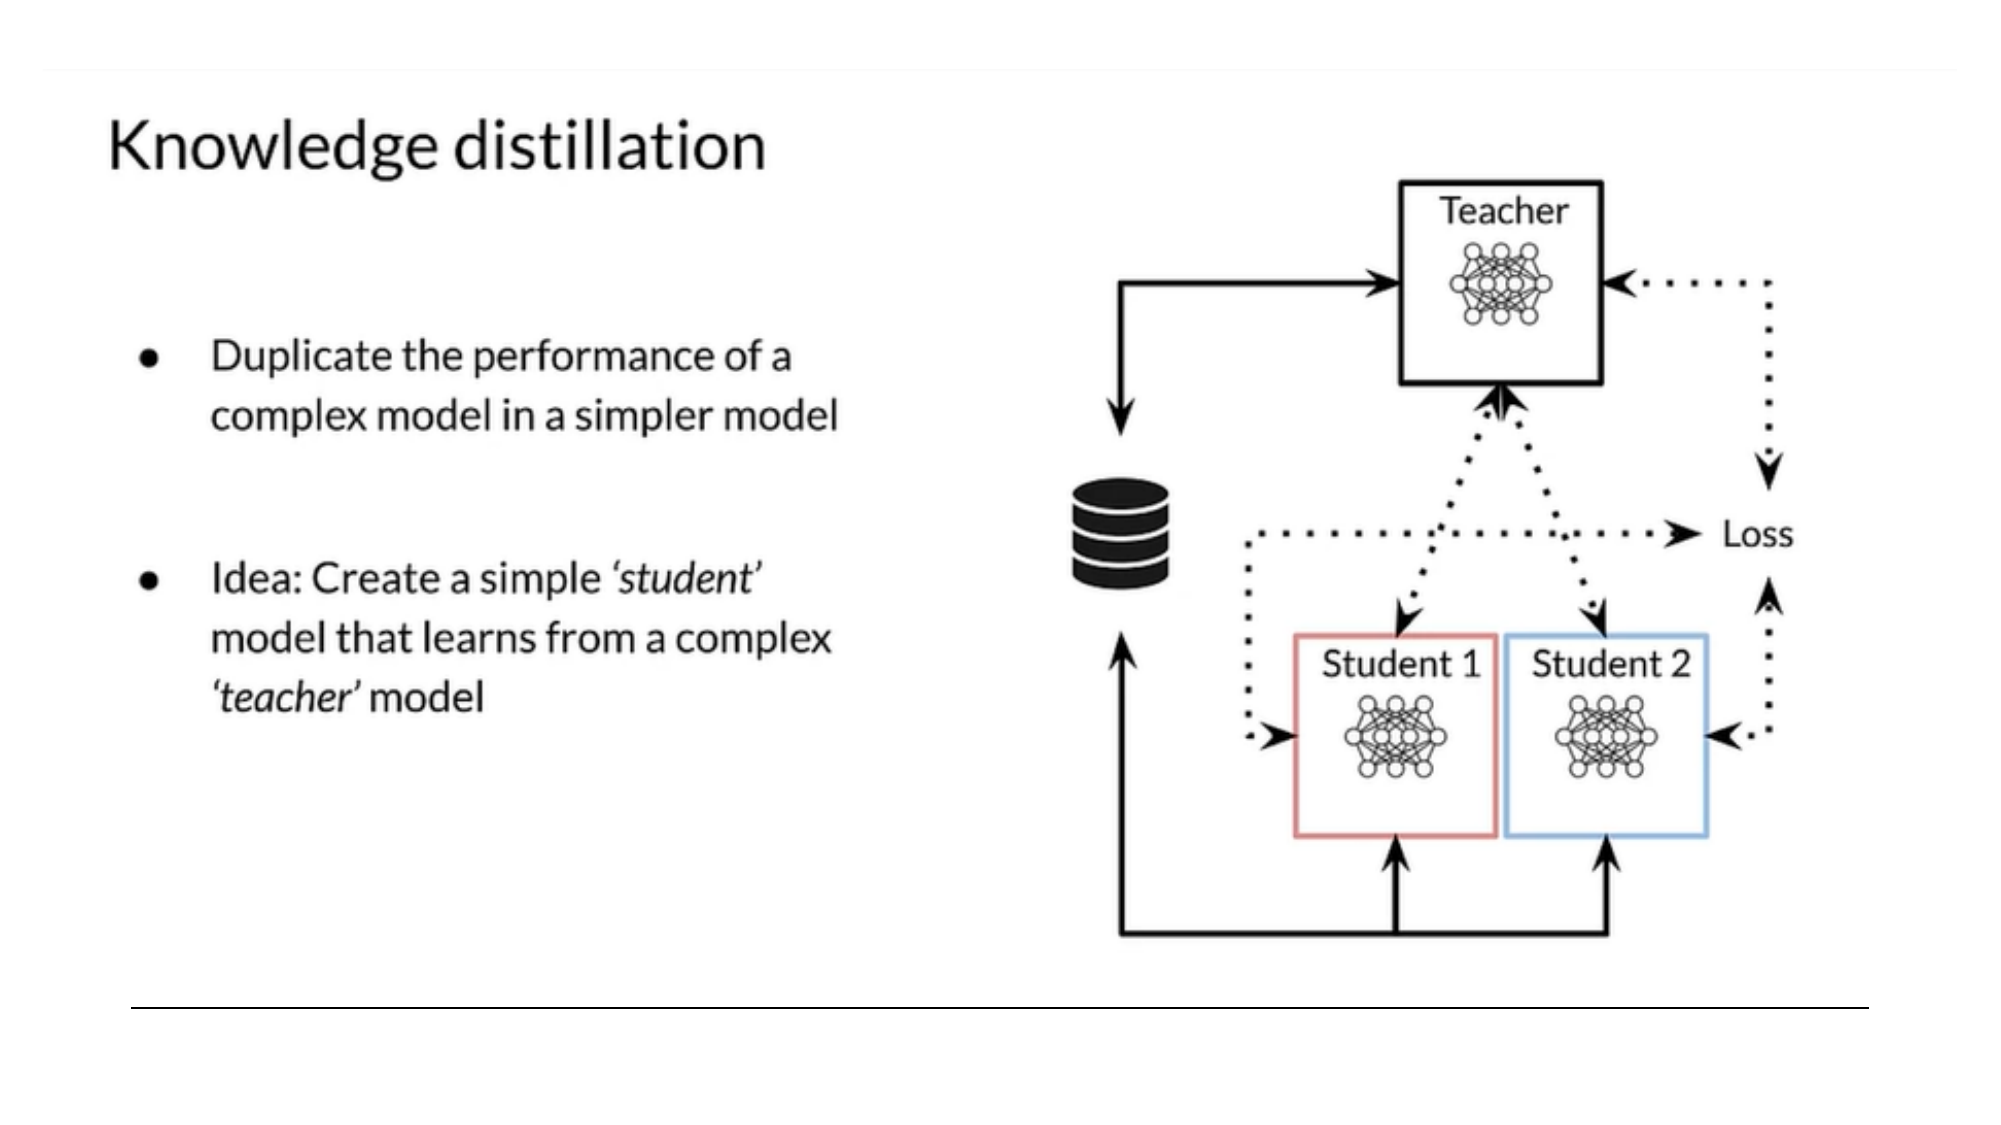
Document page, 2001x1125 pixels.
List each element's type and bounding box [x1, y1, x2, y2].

list [42, 69, 1958, 953]
